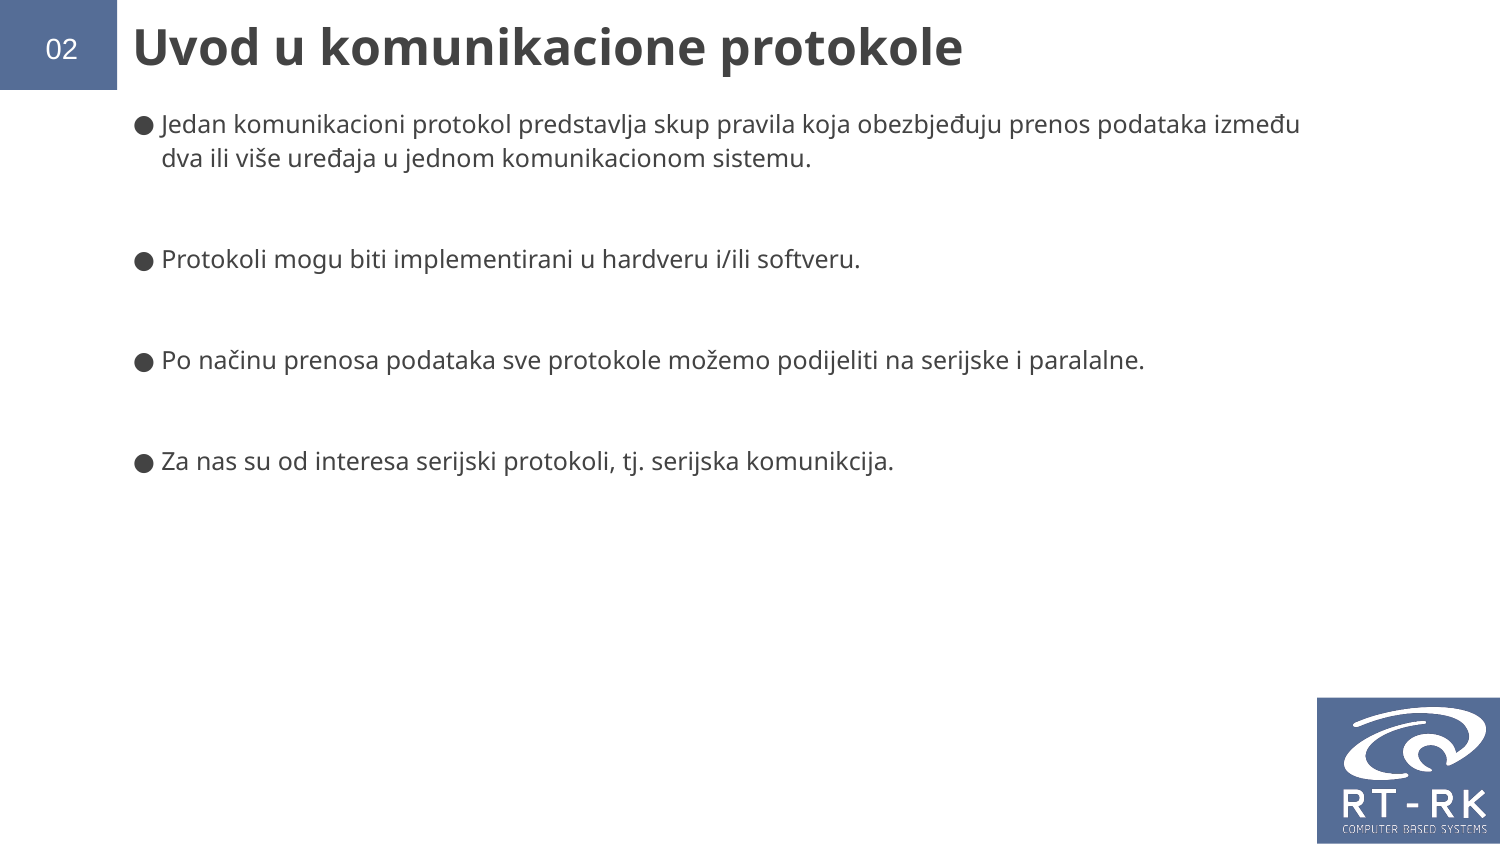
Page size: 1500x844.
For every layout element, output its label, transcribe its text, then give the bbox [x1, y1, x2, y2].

text_box 02 [0, 0, 94, 95]
title Uvod u komunikacione protokole [118, 0, 1014, 80]
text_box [1316, 697, 1500, 844]
text_box [94, 0, 118, 90]
subtitle Jedan komunikacioni protokol predstavlja skup pravila koja obezbjeđuju prenos podataka između dva ili više uređaja u jednom komunikacionom sistemu. Protokoli mogu biti implementirani u hardveru i/ili softveru. Po načinu prenosa podataka sve protokole možemo podijeliti na serijske i paralalne. Za nas su od interesa serijski protokoli, tj. serijska komunikcija. [118, 88, 1365, 698]
